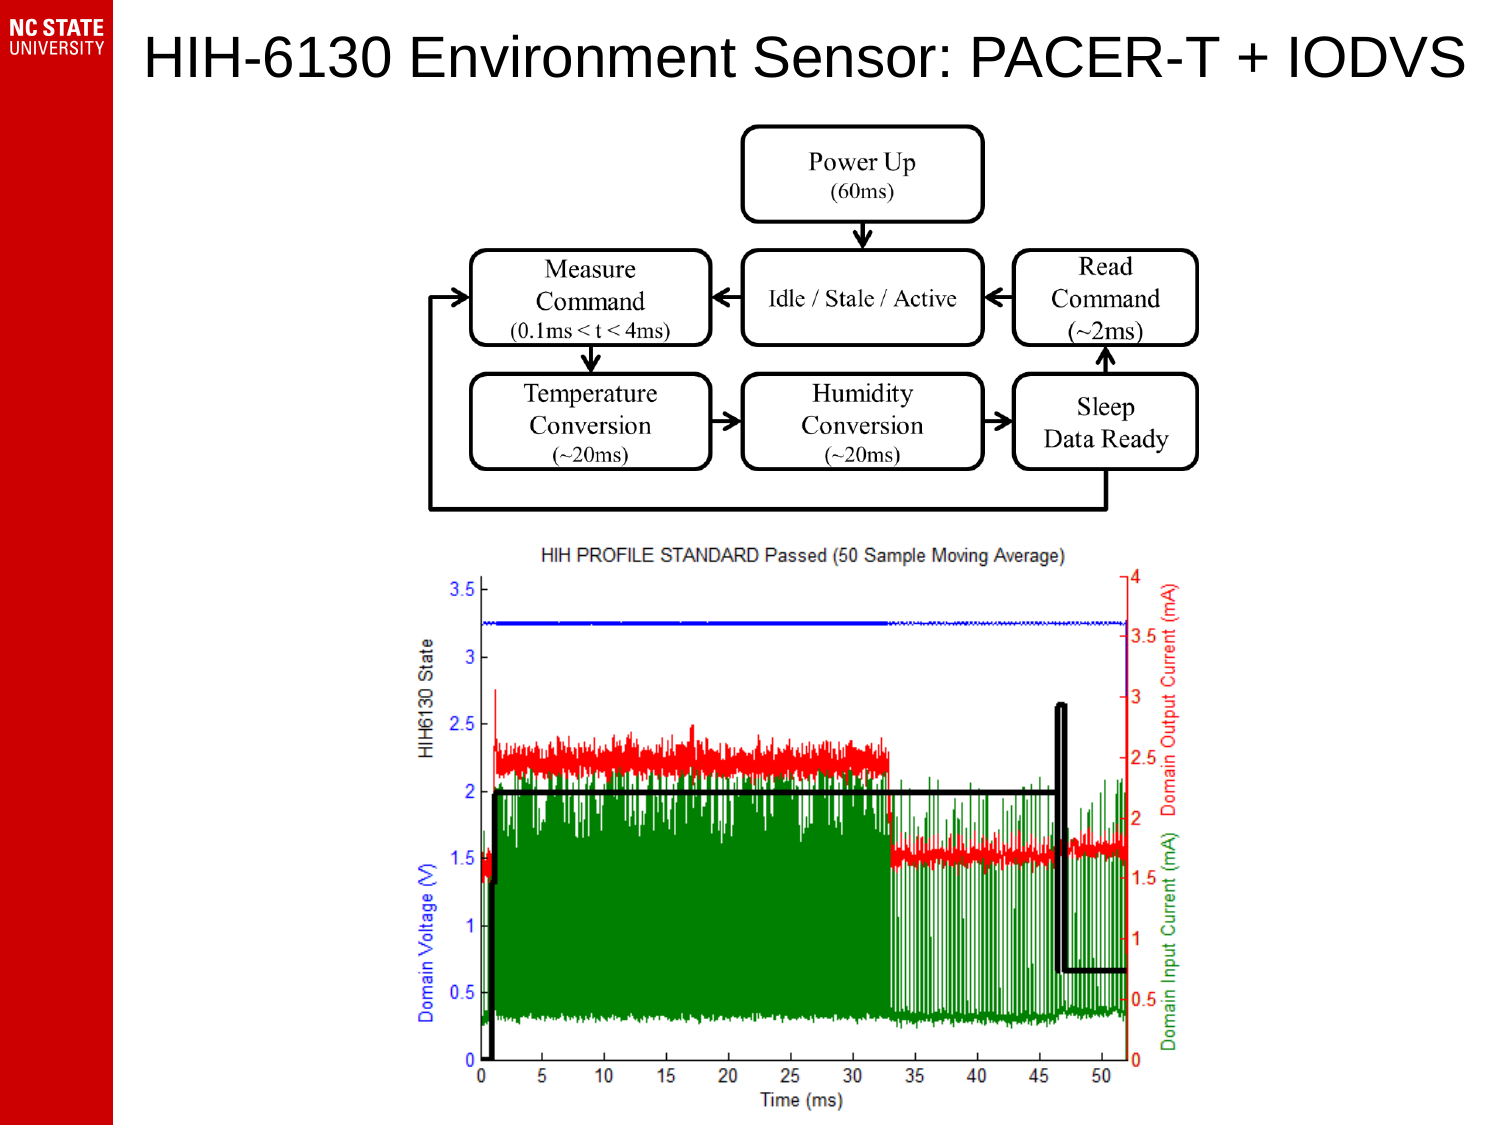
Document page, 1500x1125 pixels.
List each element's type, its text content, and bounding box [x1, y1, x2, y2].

picture [0, 0, 113, 1125]
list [409, 540, 1202, 1125]
picture [401, 107, 1210, 532]
title HIH-6130 Environment Sensor: PACER-T + IODVS [111, 0, 1500, 109]
